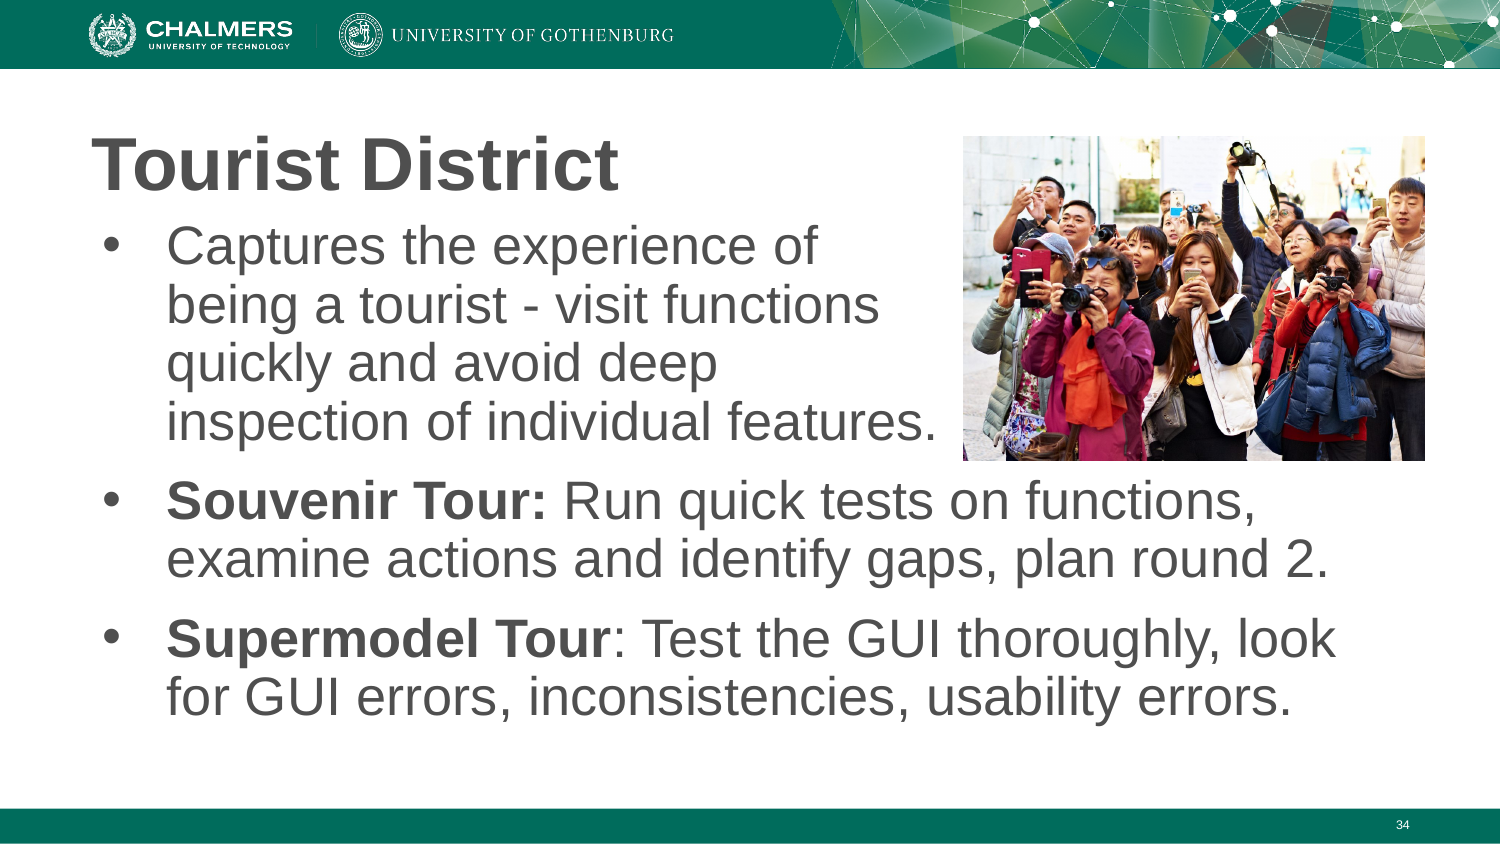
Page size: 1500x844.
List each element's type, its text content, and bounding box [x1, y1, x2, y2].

picture [759, 0, 1500, 68]
title Tourist District [76, 100, 1425, 210]
picture [64, 0, 696, 85]
slide_number ‹#› [1074, 809, 1425, 844]
list Captures the experience of being a tourist - visit functions quickly and avoid deep inspection of individual features. Souvenir Tour: Run quick tests on functions, examine actions and identify gaps, plan round 2. Supermodel Tour: Test the GUI thoroughly, look for GUI errors, inconsistencies, usability errors. [76, 210, 1425, 782]
picture [962, 136, 1426, 461]
